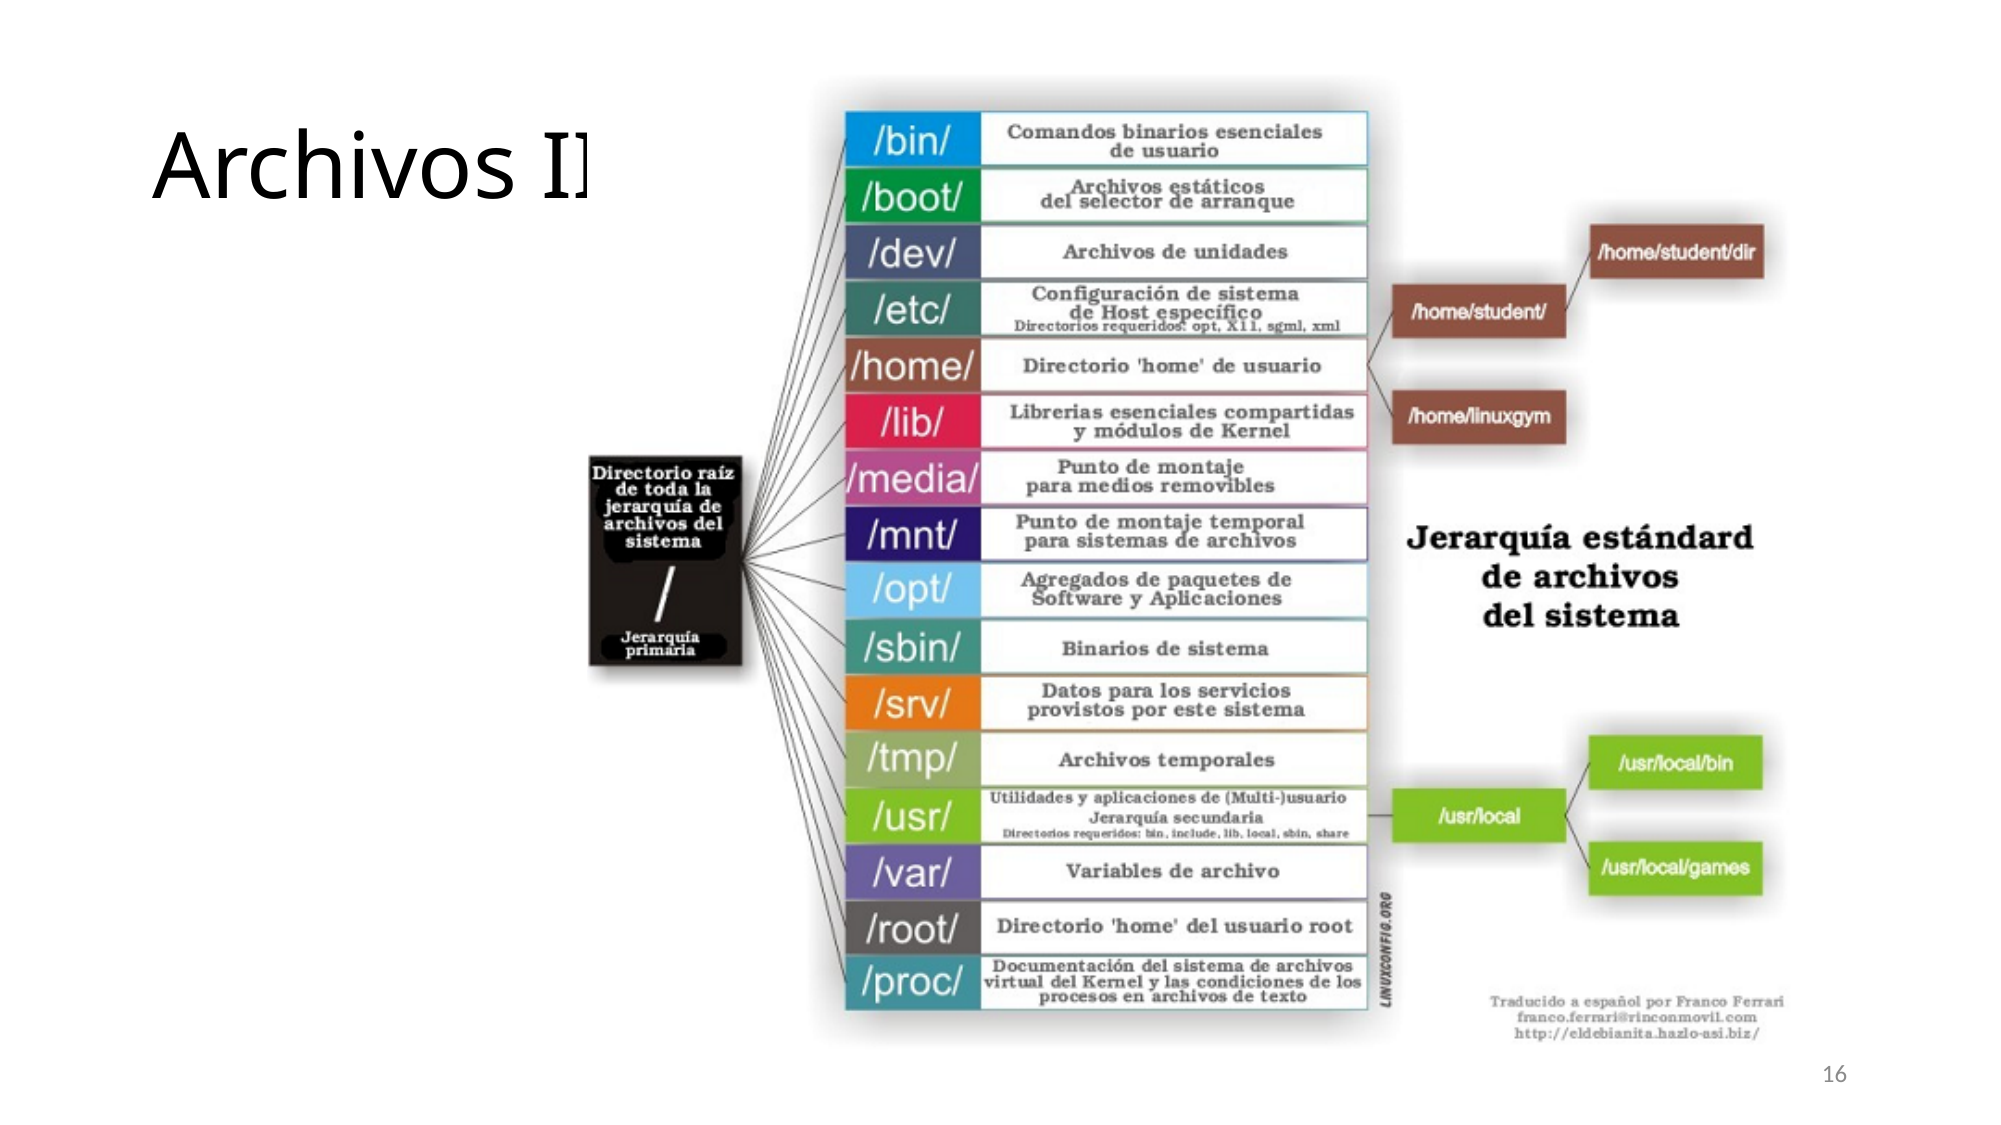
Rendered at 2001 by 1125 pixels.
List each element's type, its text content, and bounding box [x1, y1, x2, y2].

title Archivos III [137, 59, 1863, 278]
slide_number 16 [1412, 1042, 1863, 1103]
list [587, 74, 1791, 1050]
